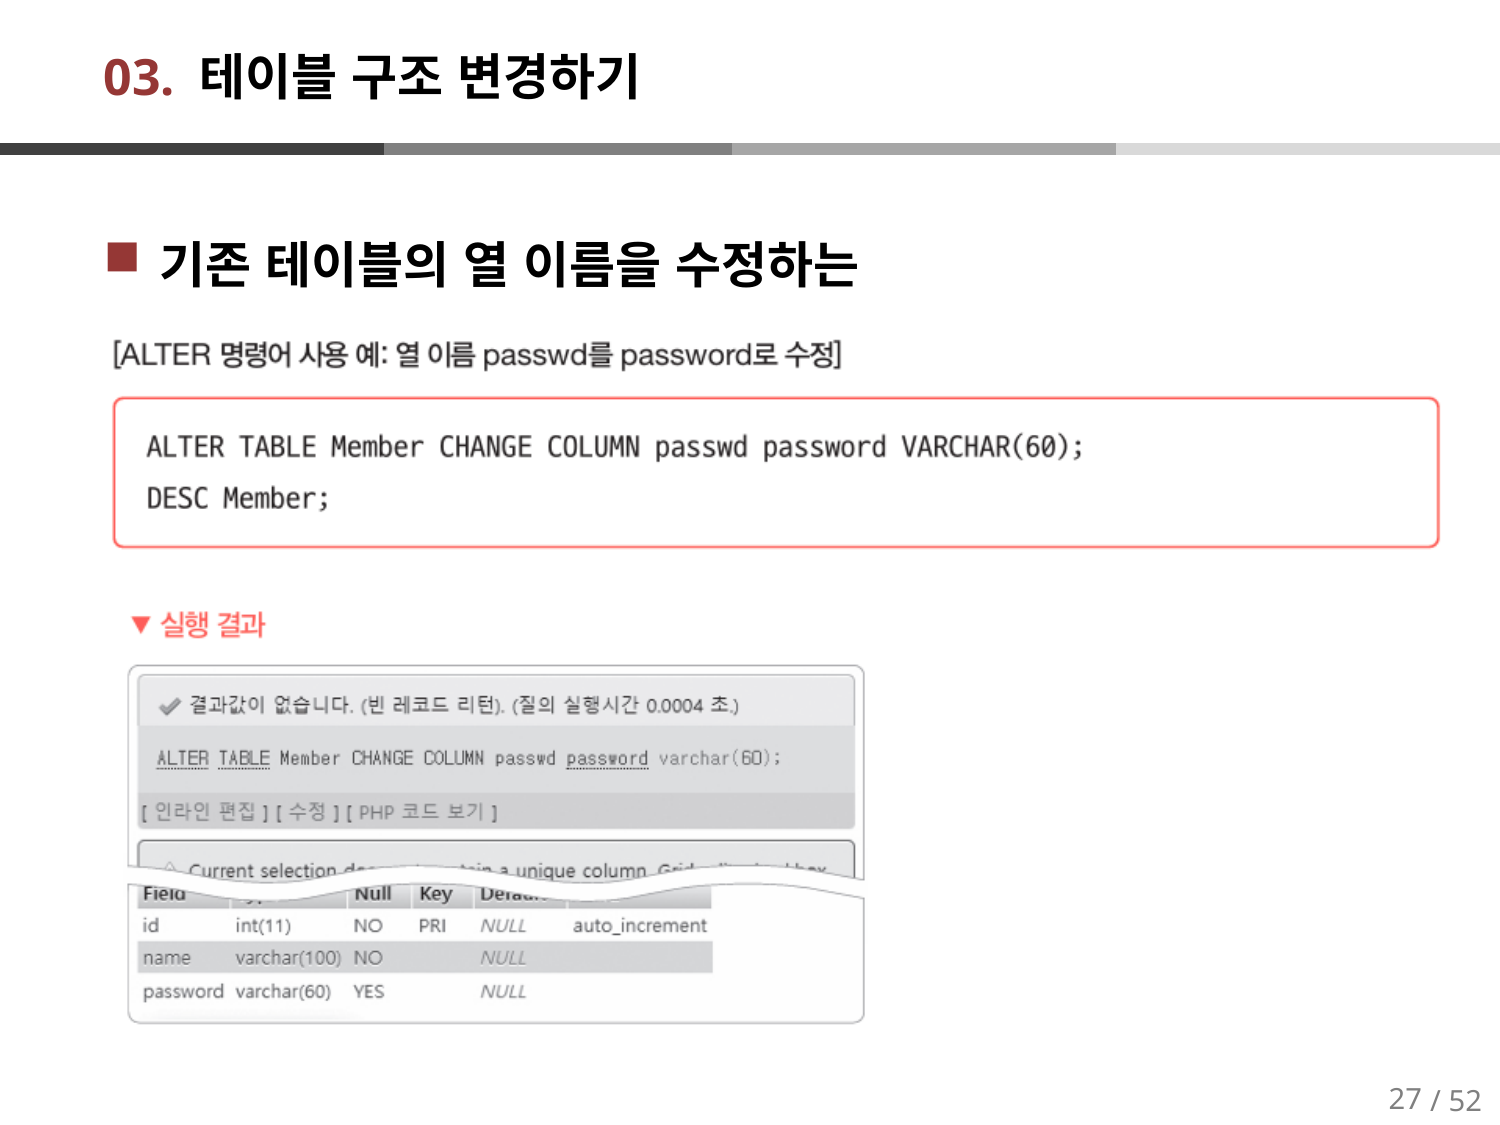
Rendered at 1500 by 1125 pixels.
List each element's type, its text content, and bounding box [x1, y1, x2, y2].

list 기존 테이블의 열 이름을 수정하는 [88, 196, 1436, 1083]
title 03. 테이블 구조 변경하기 [88, 30, 1211, 121]
picture [100, 322, 1448, 560]
picture [123, 603, 868, 1038]
